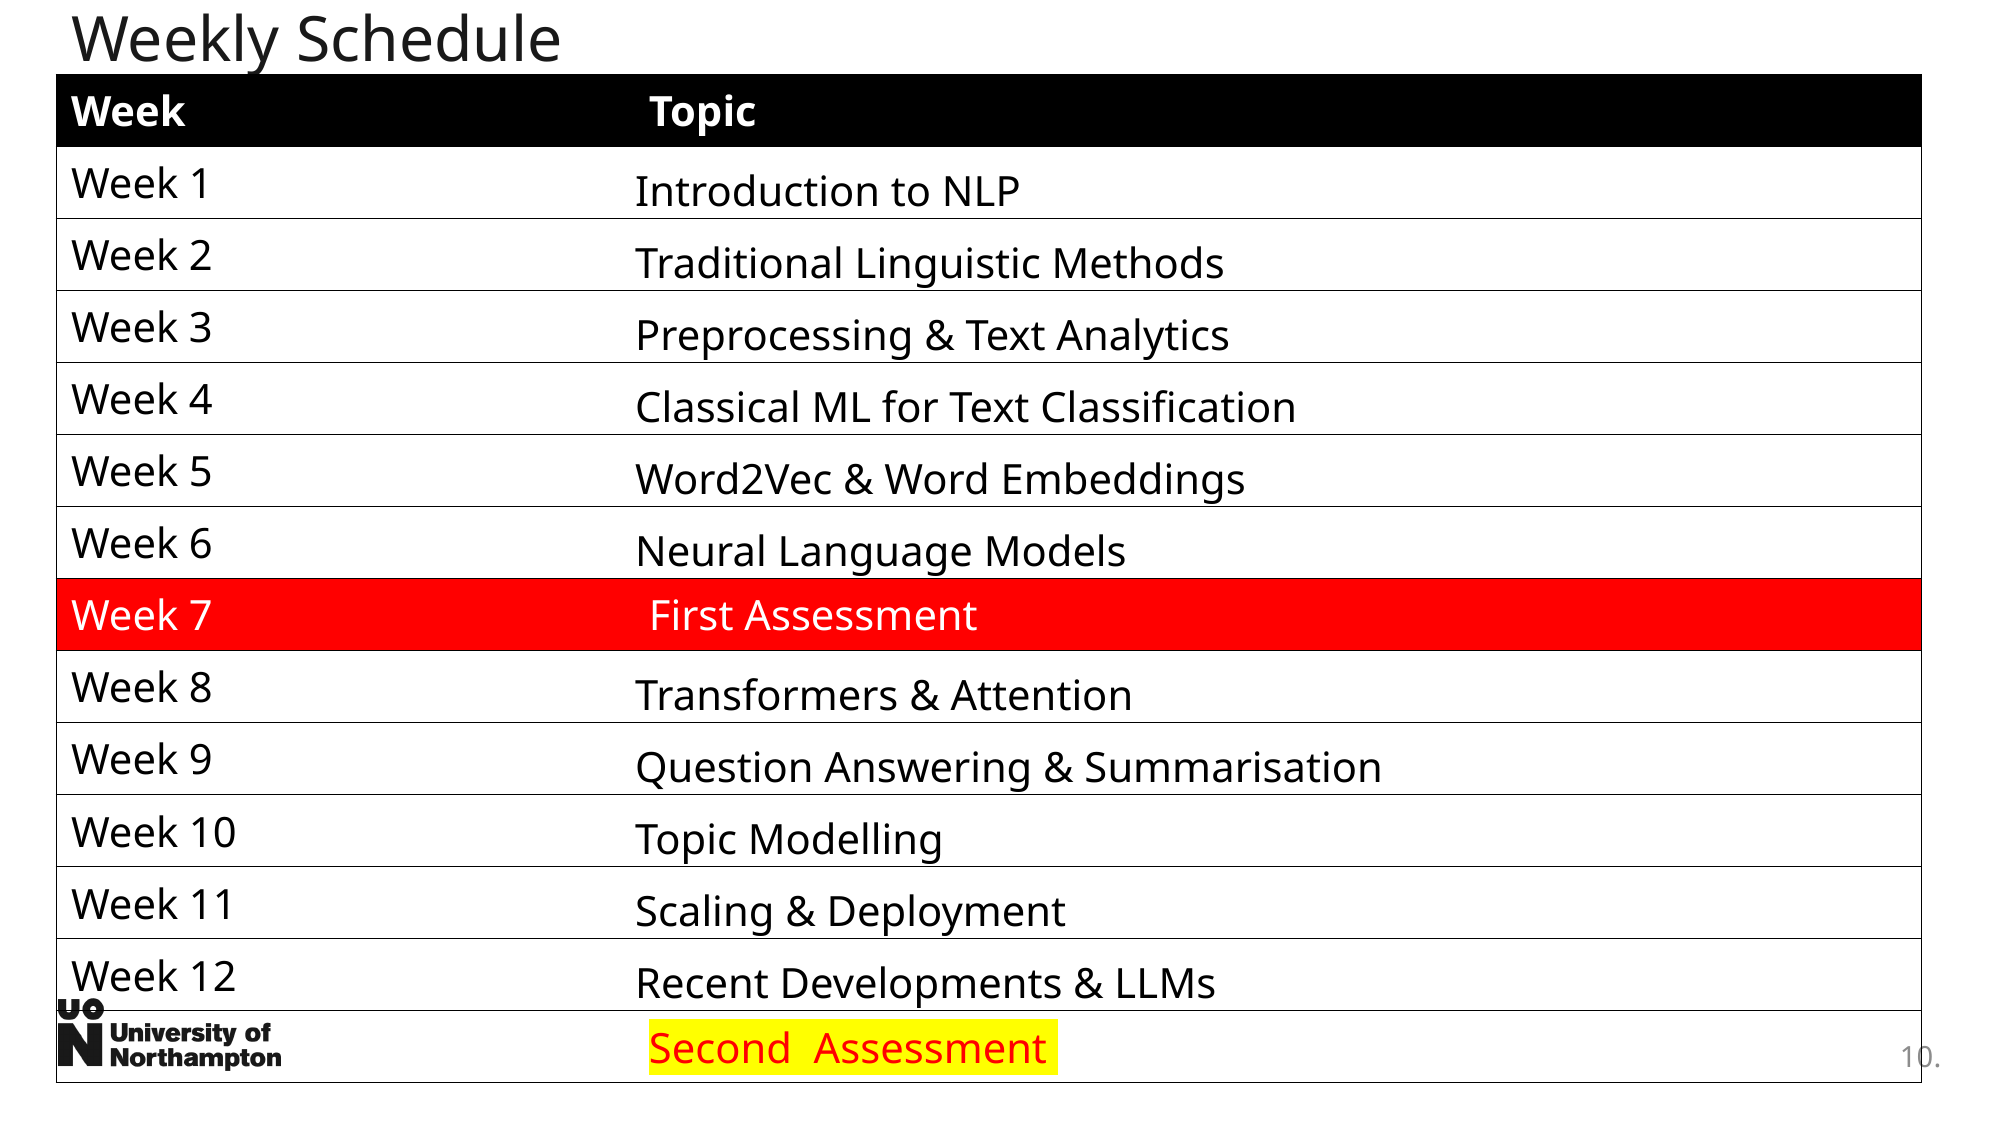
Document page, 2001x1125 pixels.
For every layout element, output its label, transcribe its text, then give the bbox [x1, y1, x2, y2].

table_cell Neural Language Models [634, 507, 1921, 578]
table_cell Week 9 [57, 723, 634, 794]
slide_number 10. [1743, 1027, 1957, 1087]
table_cell Traditional Linguistic Methods [634, 219, 1921, 290]
table_cell Word2Vec & Word Embeddings [634, 435, 1921, 506]
table_cell [57, 1011, 634, 1082]
table_cell Week 5 [57, 435, 634, 506]
table_cell Week 7 [57, 579, 634, 650]
table_cell Preprocessing & Text Analytics [634, 291, 1921, 362]
table_cell Scaling & Deployment [634, 867, 1921, 938]
table_header Topic [634, 75, 1921, 146]
table_cell Second Assessment [634, 1011, 1921, 1082]
table_header Week [57, 75, 634, 146]
table_cell Week 6 [57, 507, 634, 578]
table_cell First Assessment [634, 579, 1921, 650]
table_cell Week 8 [57, 651, 634, 722]
table_cell Week 3 [57, 291, 634, 362]
table_cell Week 4 [57, 363, 634, 434]
table_cell Week 1 [57, 147, 634, 218]
table_cell Question Answering & Summarisation [634, 723, 1921, 794]
table_cell Week 10 [57, 795, 634, 866]
table_cell Week 11 [57, 867, 634, 938]
title Weekly Schedule [56, 0, 1781, 74]
table_cell Transformers & Attention [634, 651, 1921, 722]
table_cell Introduction to NLP [634, 147, 1921, 218]
table_cell Week 12 [57, 939, 634, 1010]
table_cell Classical ML for Text Classification [634, 363, 1921, 434]
table_cell Topic Modelling [634, 795, 1921, 866]
table_cell Recent Developments & LLMs [634, 939, 1921, 1010]
table_cell Week 2 [57, 219, 634, 290]
